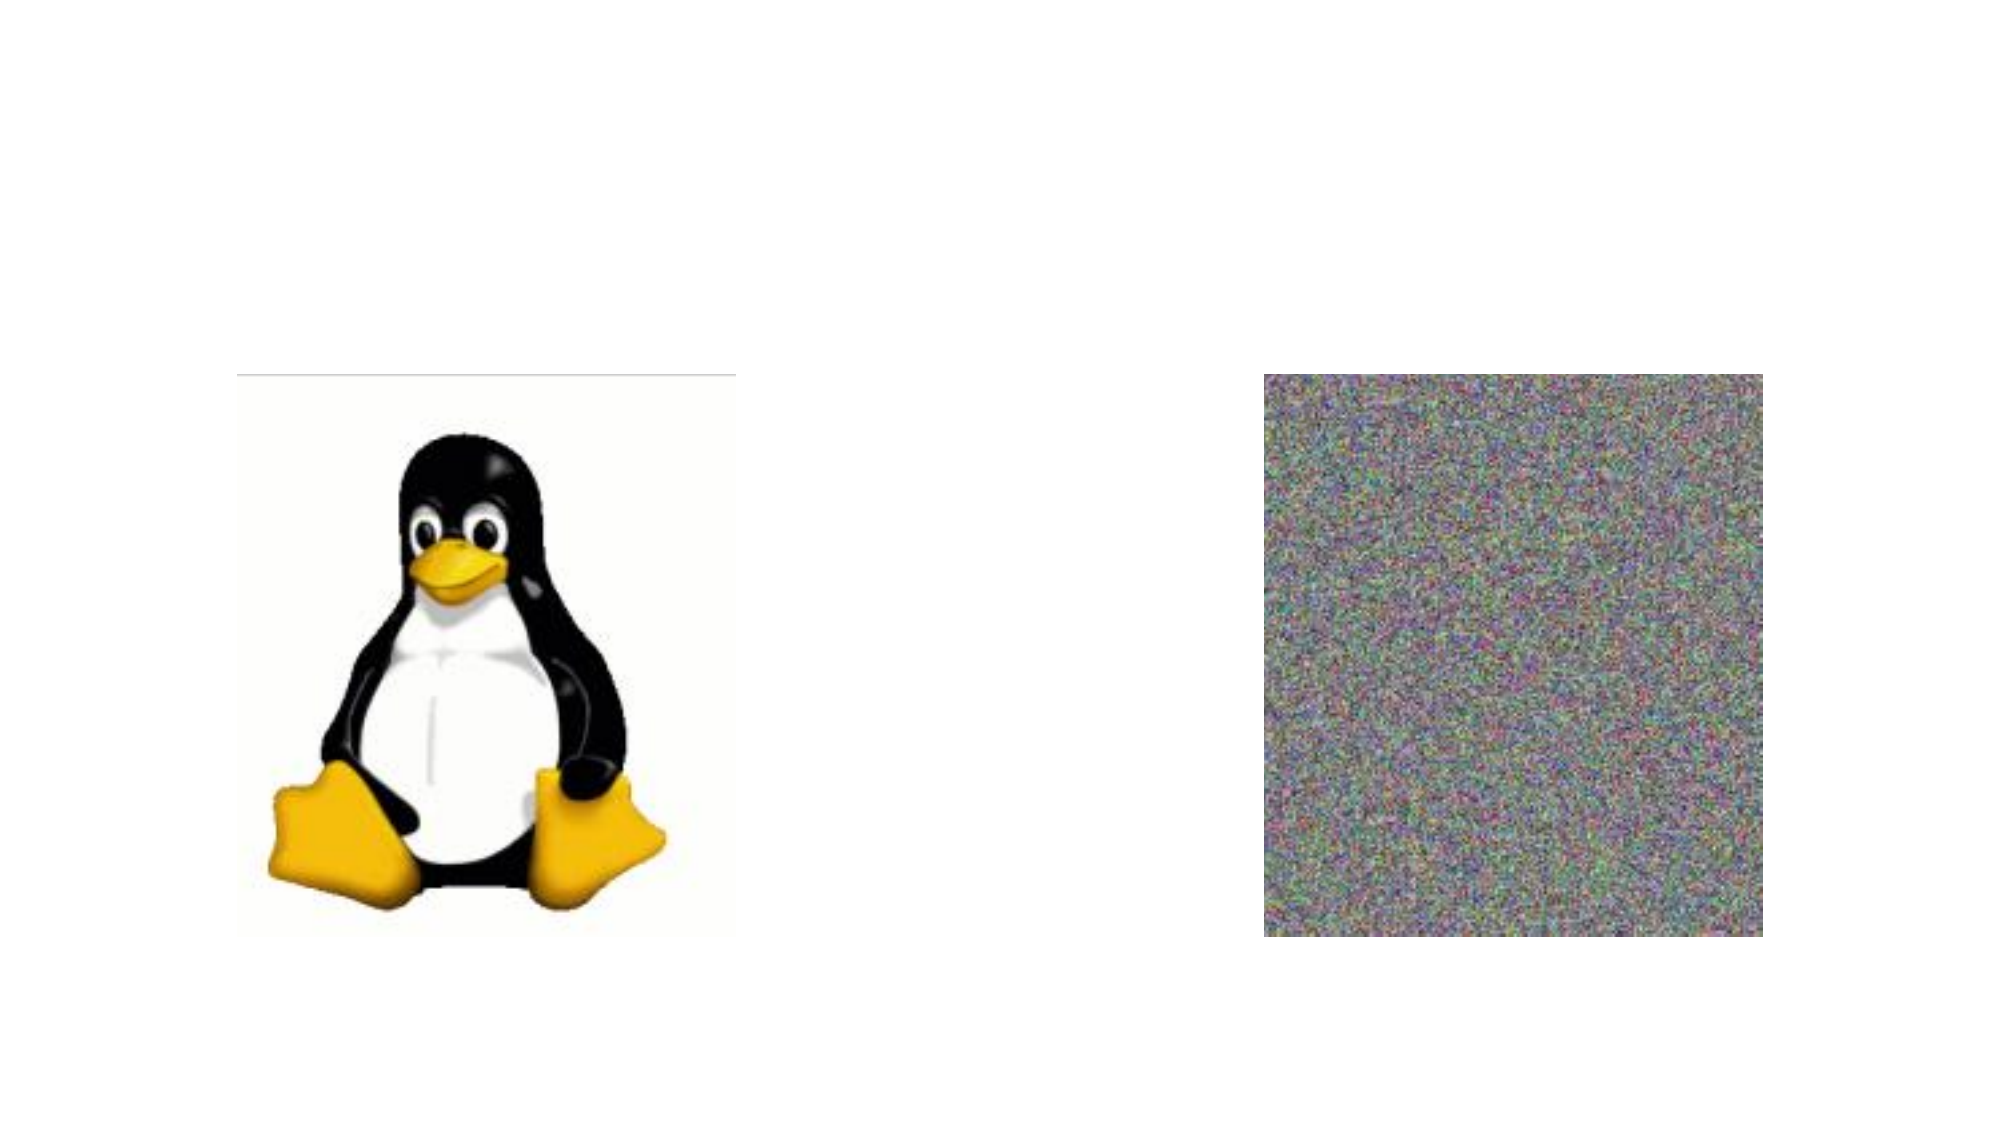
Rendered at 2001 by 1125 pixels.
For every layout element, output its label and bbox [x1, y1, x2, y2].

picture [236, 374, 736, 938]
picture [1263, 374, 1763, 938]
